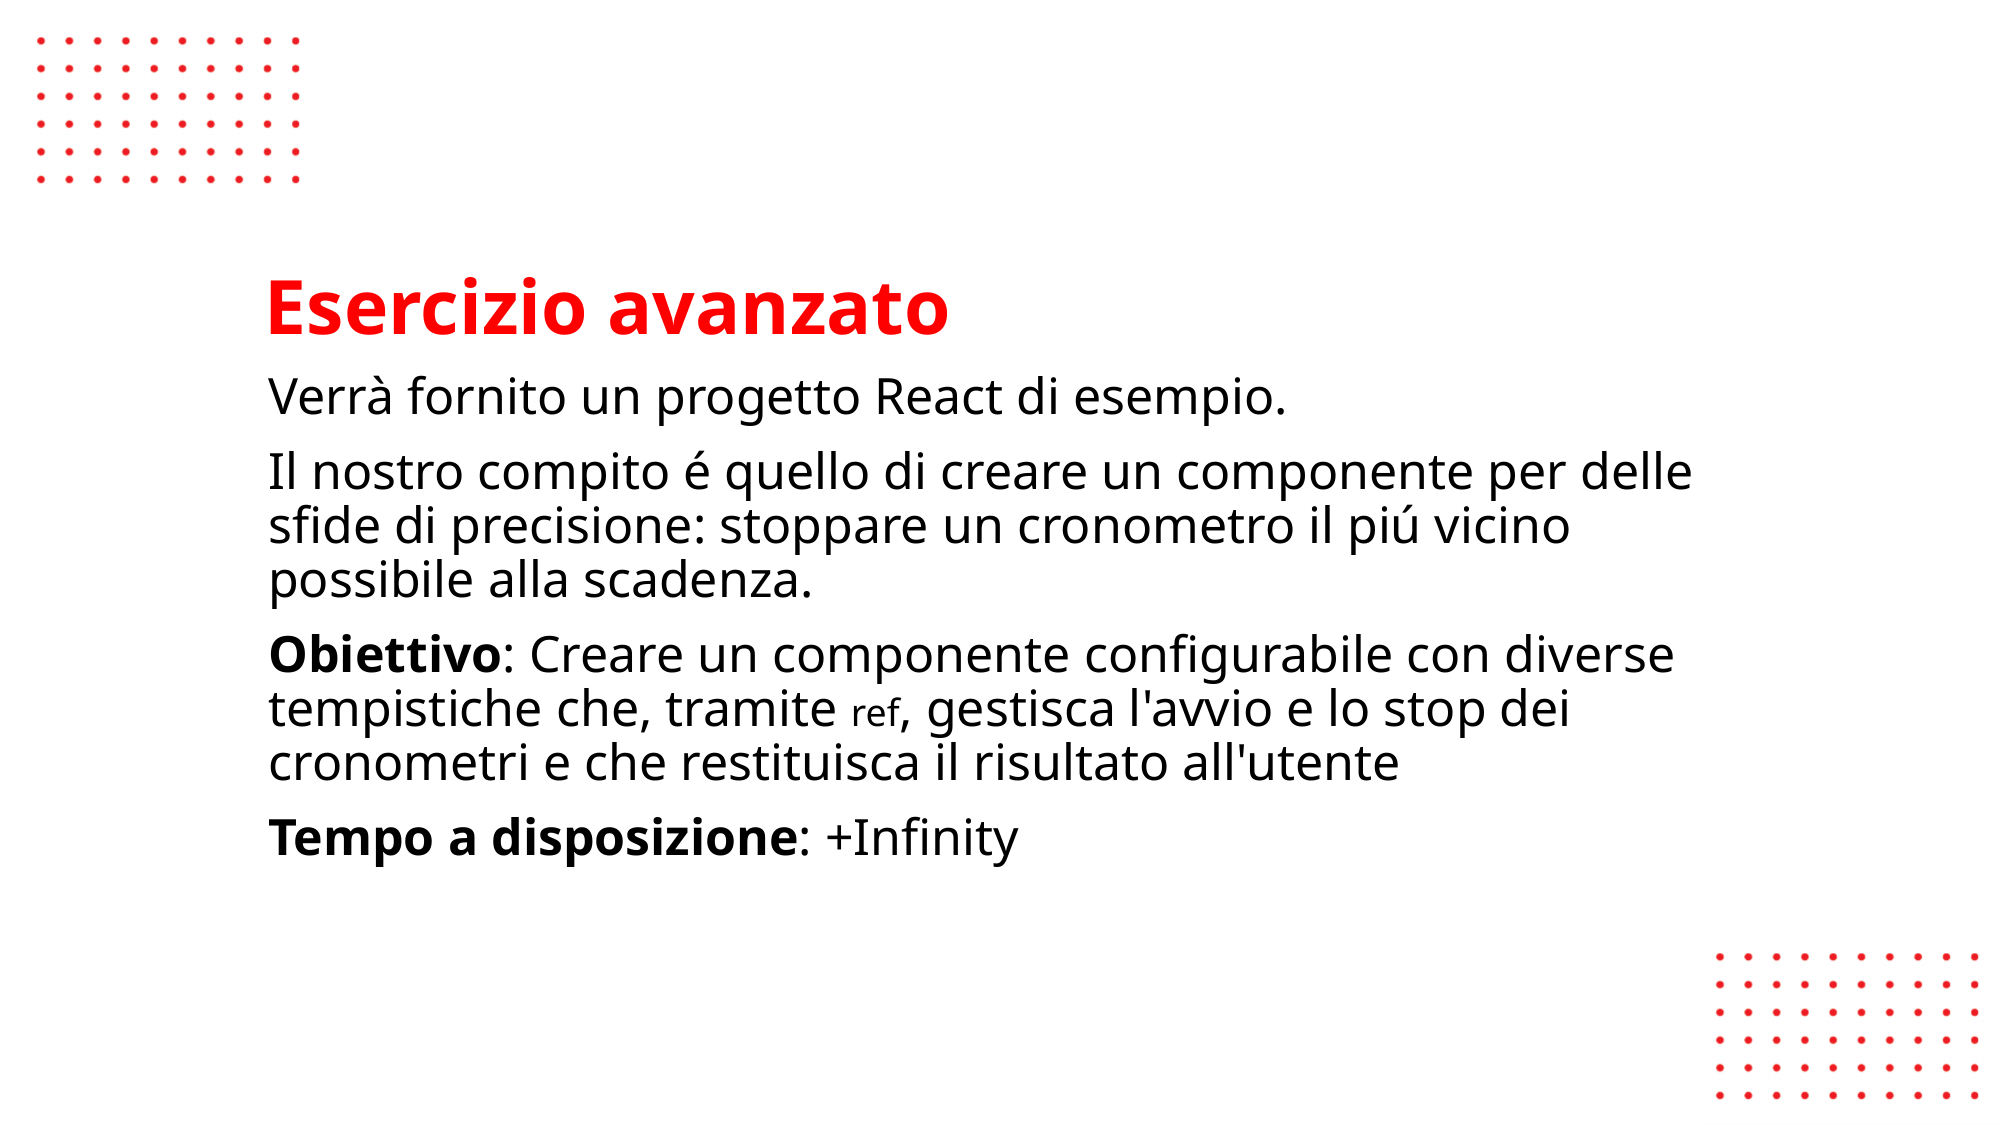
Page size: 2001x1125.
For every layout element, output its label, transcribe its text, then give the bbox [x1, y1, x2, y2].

title Esercizio avanzato [249, 262, 1750, 480]
list Verrà fornito un progetto React di esempio. Il nostro compito é quello di creare un componente per delle sfide di precisione: stoppare un cronometro il piú vicino possibile alla scadenza. Obiettivo: Creare un componente configurabile con diverse tempistiche che, tramite ref, gestisca l'avvio e lo stop dei cronometri e che restituisca il risultato all'utente Tempo a disposizione: +Infinity [253, 364, 1750, 923]
picture [19, 21, 320, 208]
picture [1698, 937, 1999, 1124]
